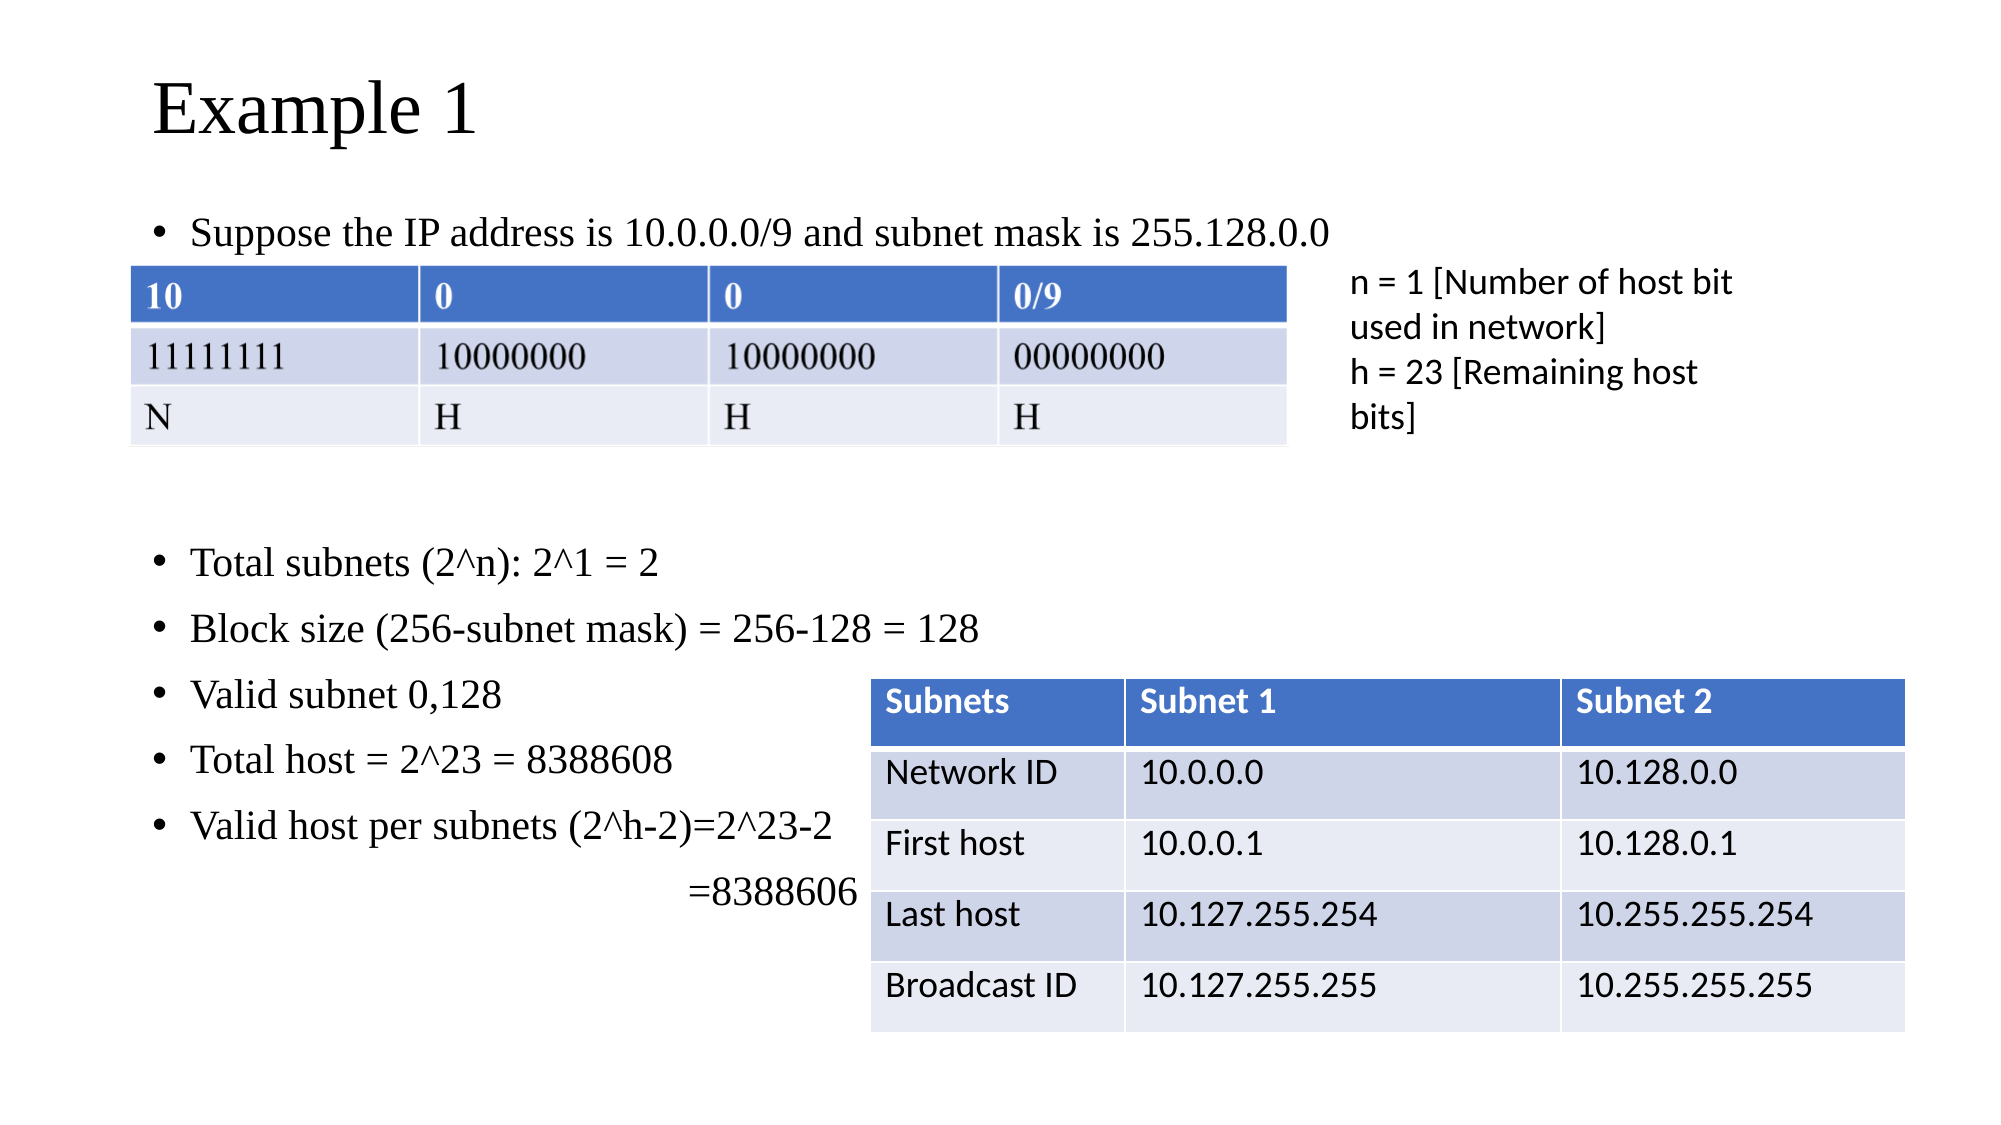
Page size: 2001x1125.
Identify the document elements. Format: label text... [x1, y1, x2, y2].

table_header Subnets [871, 679, 1124, 746]
table_cell Last host [871, 892, 1124, 961]
table_cell Broadcast ID [871, 963, 1124, 1032]
table_header Subnet 2 [1562, 679, 1905, 746]
table_cell 10.0.0.0 [1126, 752, 1560, 819]
list Suppose the IP address is 10.0.0.0/9 and subnet mask is 255.128.0.0 Total subnets (2^n): 2^1 = 2 Block size (256-subnet mask) = 256-128 = 128 Valid subnet 0,128 Total host = 2^23 = 8388608 Valid host per subnets (2^h-2)=2^23-2 =8388606 [137, 203, 1863, 1014]
table_cell 10.255.255.254 [1562, 892, 1905, 961]
table_cell Network ID [871, 752, 1124, 819]
picture [127, 259, 1292, 462]
table_cell 10.127.255.254 [1126, 892, 1560, 961]
table_header Subnet 1 [1126, 679, 1560, 746]
table_cell 10.128.0.0 [1562, 752, 1905, 819]
table_cell 10.127.255.255 [1126, 963, 1560, 1032]
title Example 1 [137, 59, 1863, 158]
table_cell 10.255.255.255 [1562, 963, 1905, 1032]
table_cell 10.128.0.1 [1562, 821, 1905, 890]
table_cell First host [871, 821, 1124, 890]
text_box n = 1 [Number of host bit used in network] h = 23 [Remaining host bits] [1335, 250, 1788, 445]
table_cell 10.0.0.1 [1126, 821, 1560, 890]
